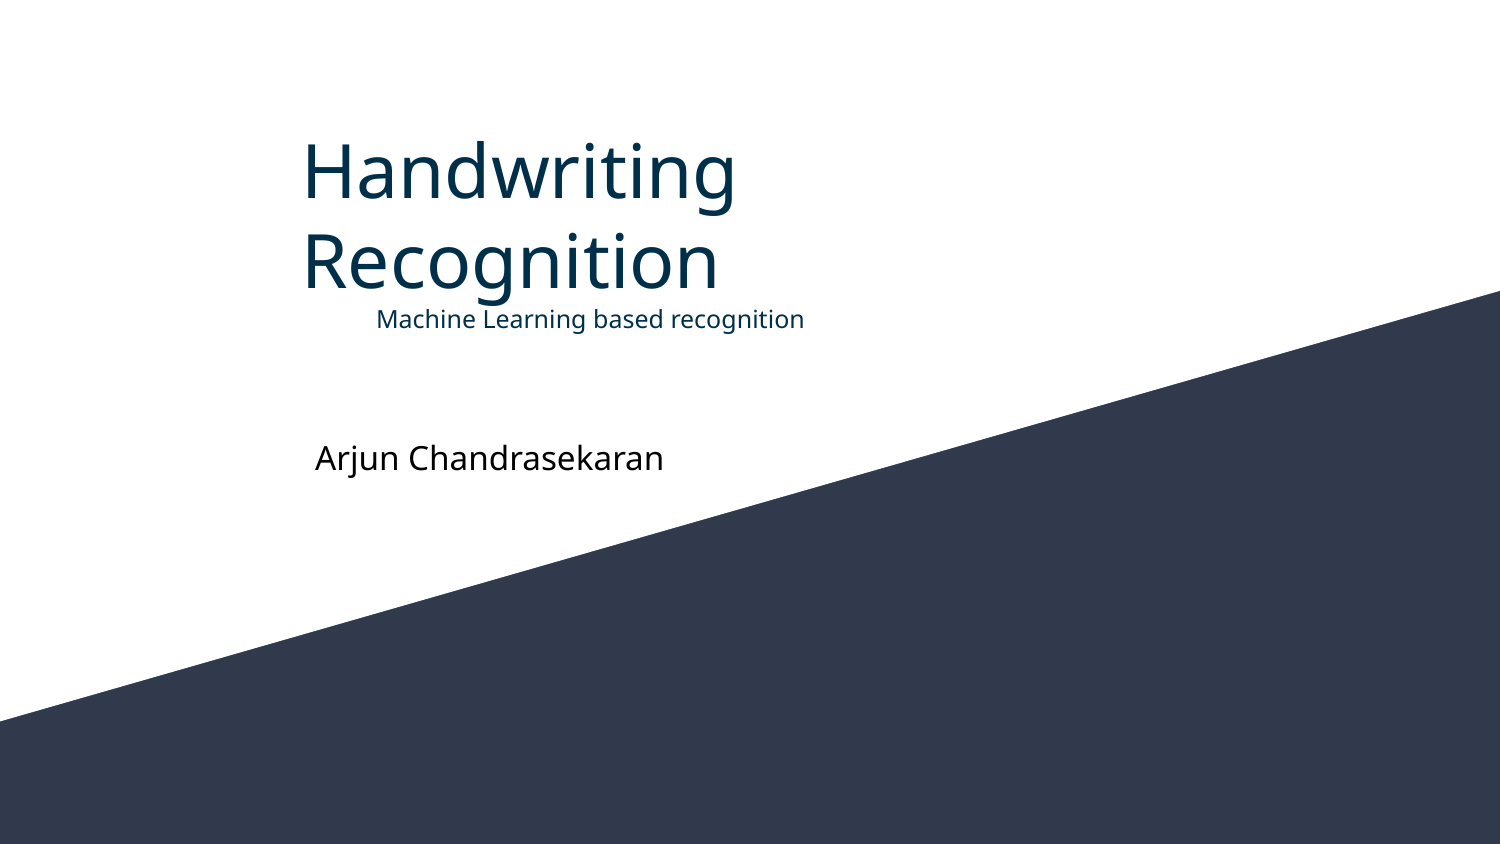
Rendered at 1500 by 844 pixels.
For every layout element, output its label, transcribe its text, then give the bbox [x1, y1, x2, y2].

title Handwriting Recognition Machine Learning based recognition [286, 108, 1166, 347]
subtitle Arjun Chandrasekaran [300, 421, 1180, 508]
